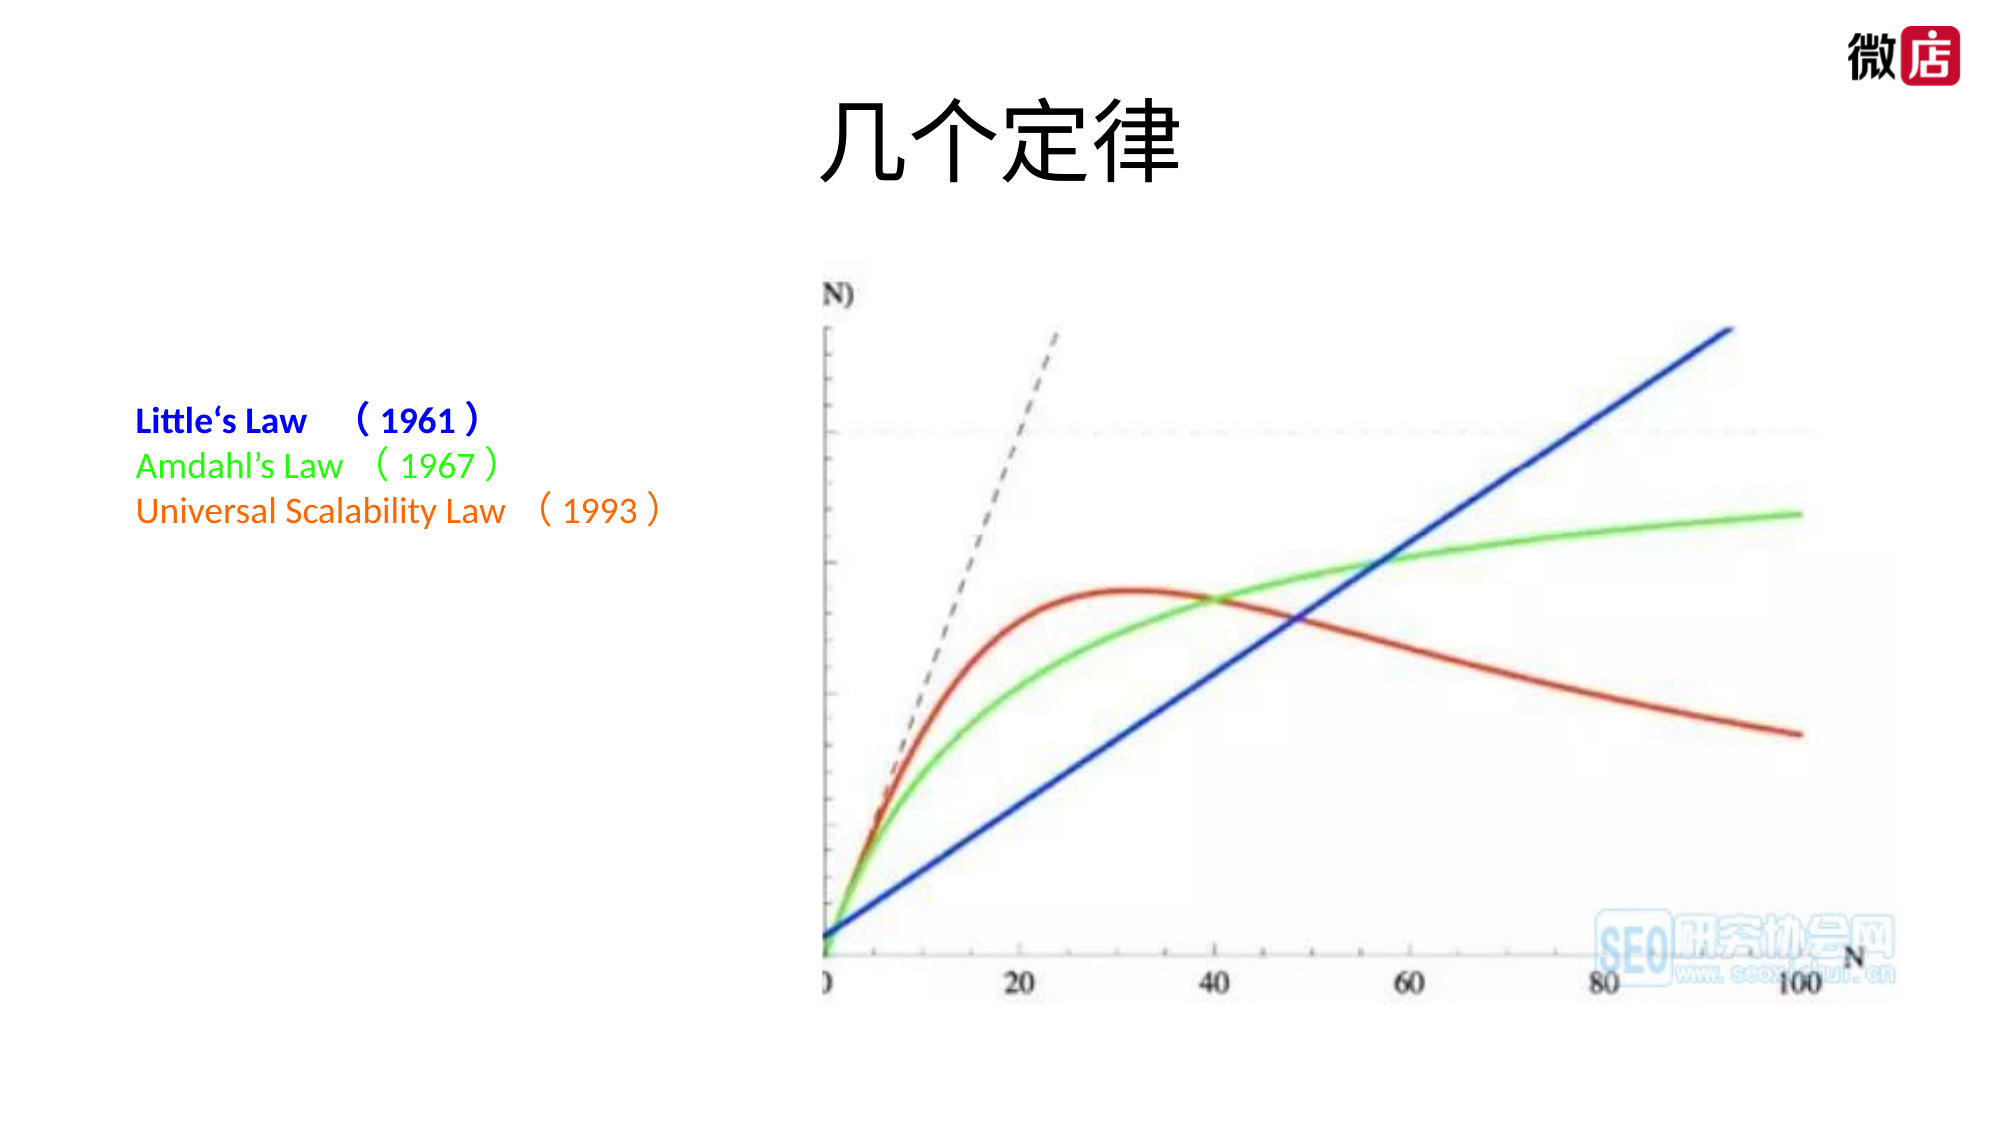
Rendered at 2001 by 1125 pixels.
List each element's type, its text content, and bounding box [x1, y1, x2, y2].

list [822, 260, 1901, 1004]
picture [1839, 26, 1976, 90]
title 几个定律 [99, 45, 1900, 233]
text_box Little‘s Law （1961） Amdahl’s Law（1967） Universal Scalability Law（1993） [120, 388, 722, 539]
